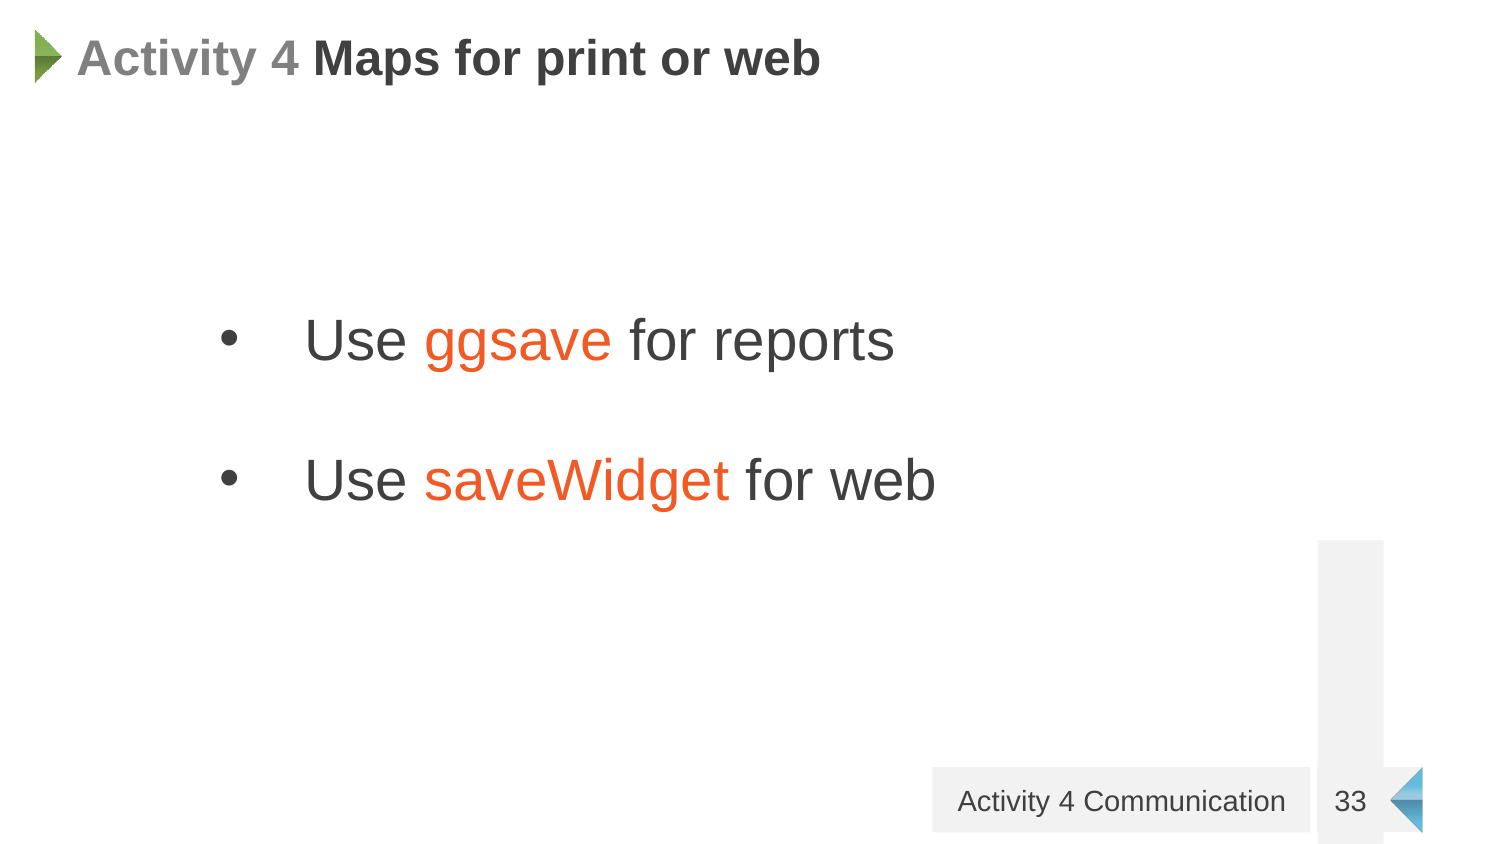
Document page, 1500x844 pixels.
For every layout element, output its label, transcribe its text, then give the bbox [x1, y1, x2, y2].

picture [34, 29, 61, 83]
slide_number 33 [1317, 767, 1384, 833]
picture [1391, 768, 1422, 832]
title Activity 4 Maps for print or web [61, 18, 844, 95]
text_box Use ggsave for reports Use saveWidget for web [205, 224, 1280, 520]
list Activity 4 Communication [932, 767, 1311, 833]
